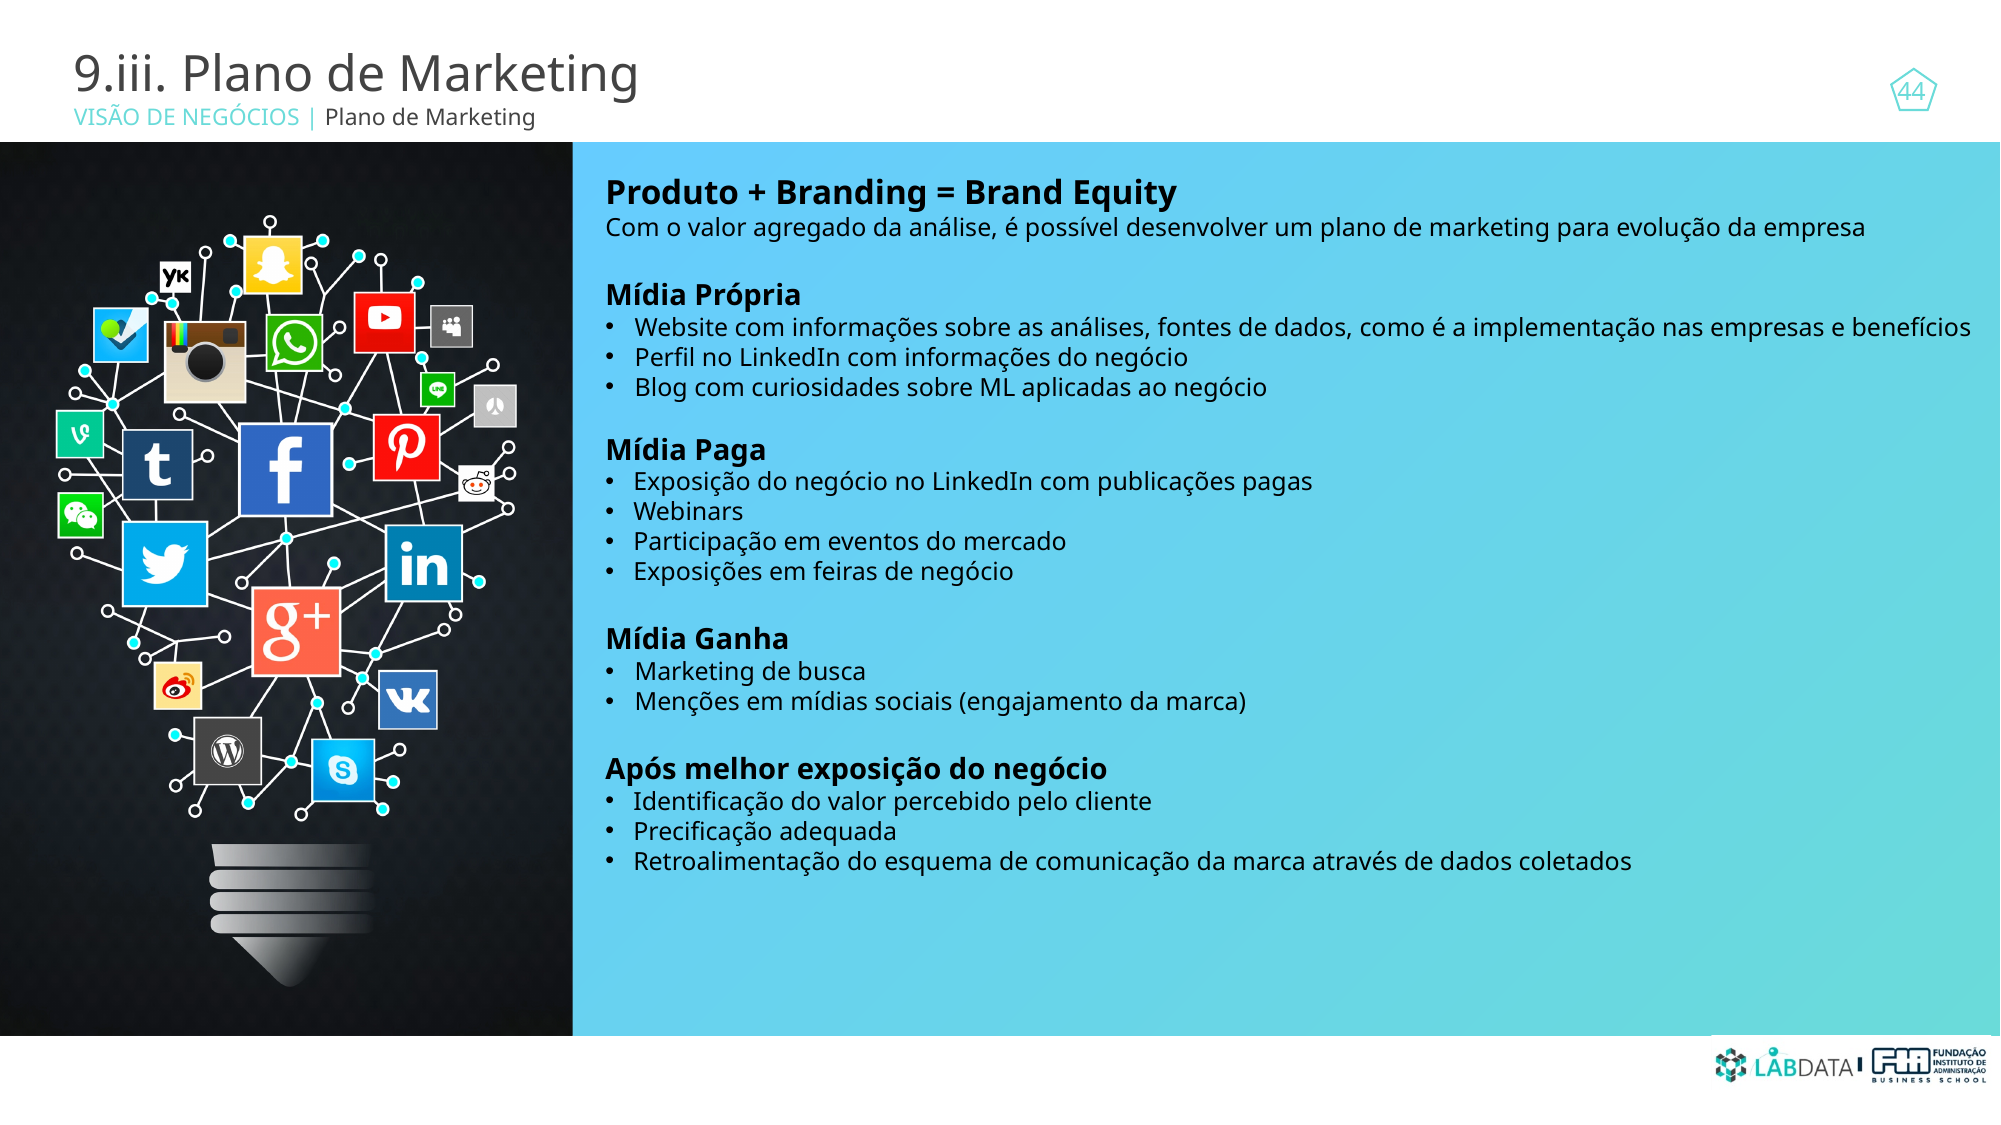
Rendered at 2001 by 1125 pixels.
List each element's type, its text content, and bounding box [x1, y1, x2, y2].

text_box [572, 141, 2000, 1037]
text_box Produto + Branding = Brand Equity Com o valor agregado da análise, é possível desenvolver um plano de marketing para evolução da empresa Mídia Própria Website com informações sobre as análises, fontes de dados, como é a implementação nas empresas e benefícios Perfil no LinkedIn com informações do negócio Blog com curiosidades sobre ML aplicadas ao negócio Mídia Paga Exposição do negócio no LinkedIn com publicações pagas Webinars Participação em eventos do mercado Exposições em feiras de negócio Mídia Ganha Marketing de busca Menções em mídias sociais (engajamento da marca) Após melhor exposição do negócio Identificação do valor percebido pelo cliente Precificação adequada Retroalimentação do esquema de comunicação da marca através de dados coletados [590, 164, 1992, 913]
picture [0, 141, 573, 1036]
text_box 9.iii. Plano de Marketing VISÃO DE NEGÓCIOS | Plano de Marketing [58, 27, 1609, 145]
text_box [1890, 67, 1938, 112]
picture [1711, 1035, 1992, 1090]
text_box 44 [1869, 62, 1941, 123]
